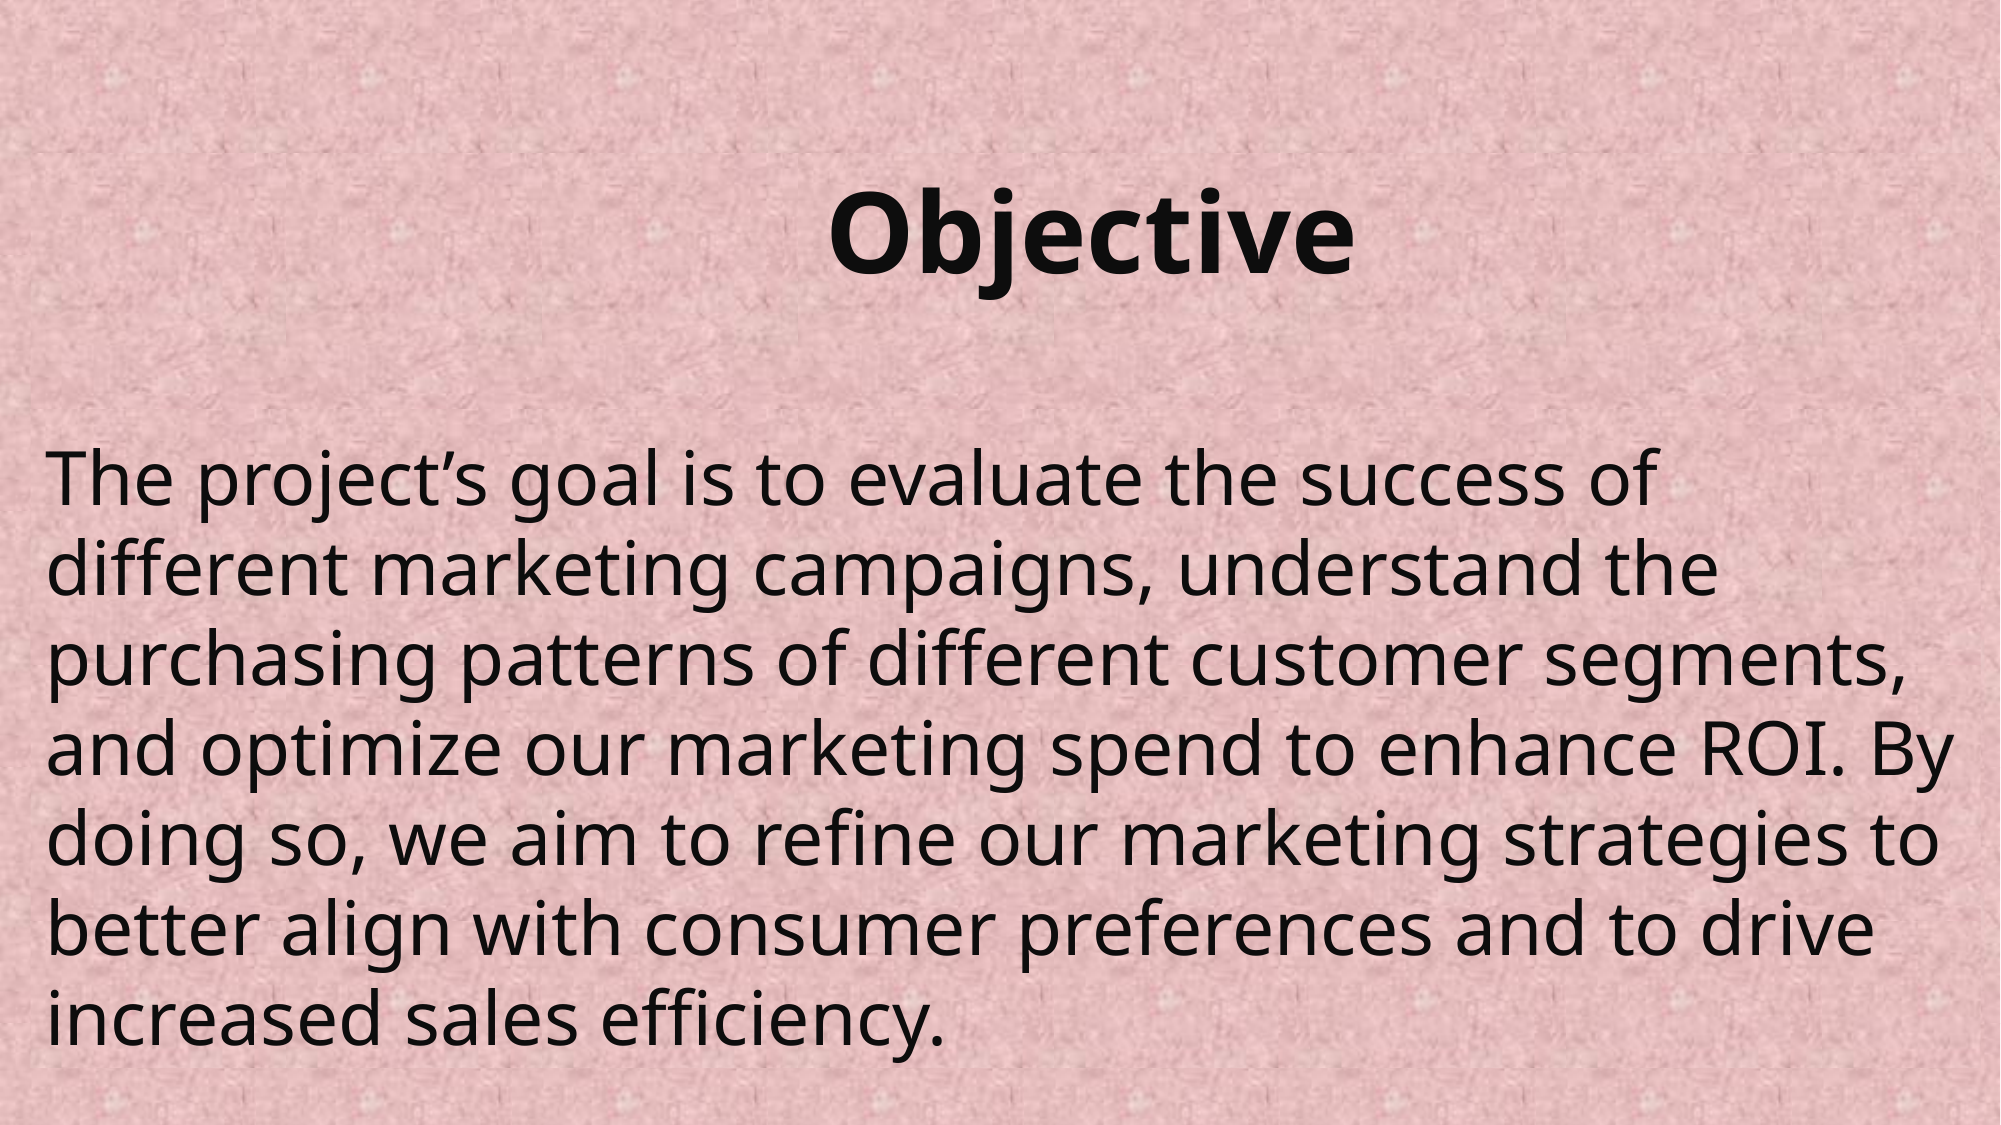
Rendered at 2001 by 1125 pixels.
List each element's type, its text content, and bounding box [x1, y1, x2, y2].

picture [0, 0, 2001, 1125]
text_box Objective The project’s goal is to evaluate the success of different marketing campaigns, understand the purchasing patterns of different customer segments, and optimize our marketing spend to enhance ROI. By doing so, we aim to refine our marketing strategies to better align with consumer preferences and to drive increased sales efficiency. [30, 153, 1981, 1068]
